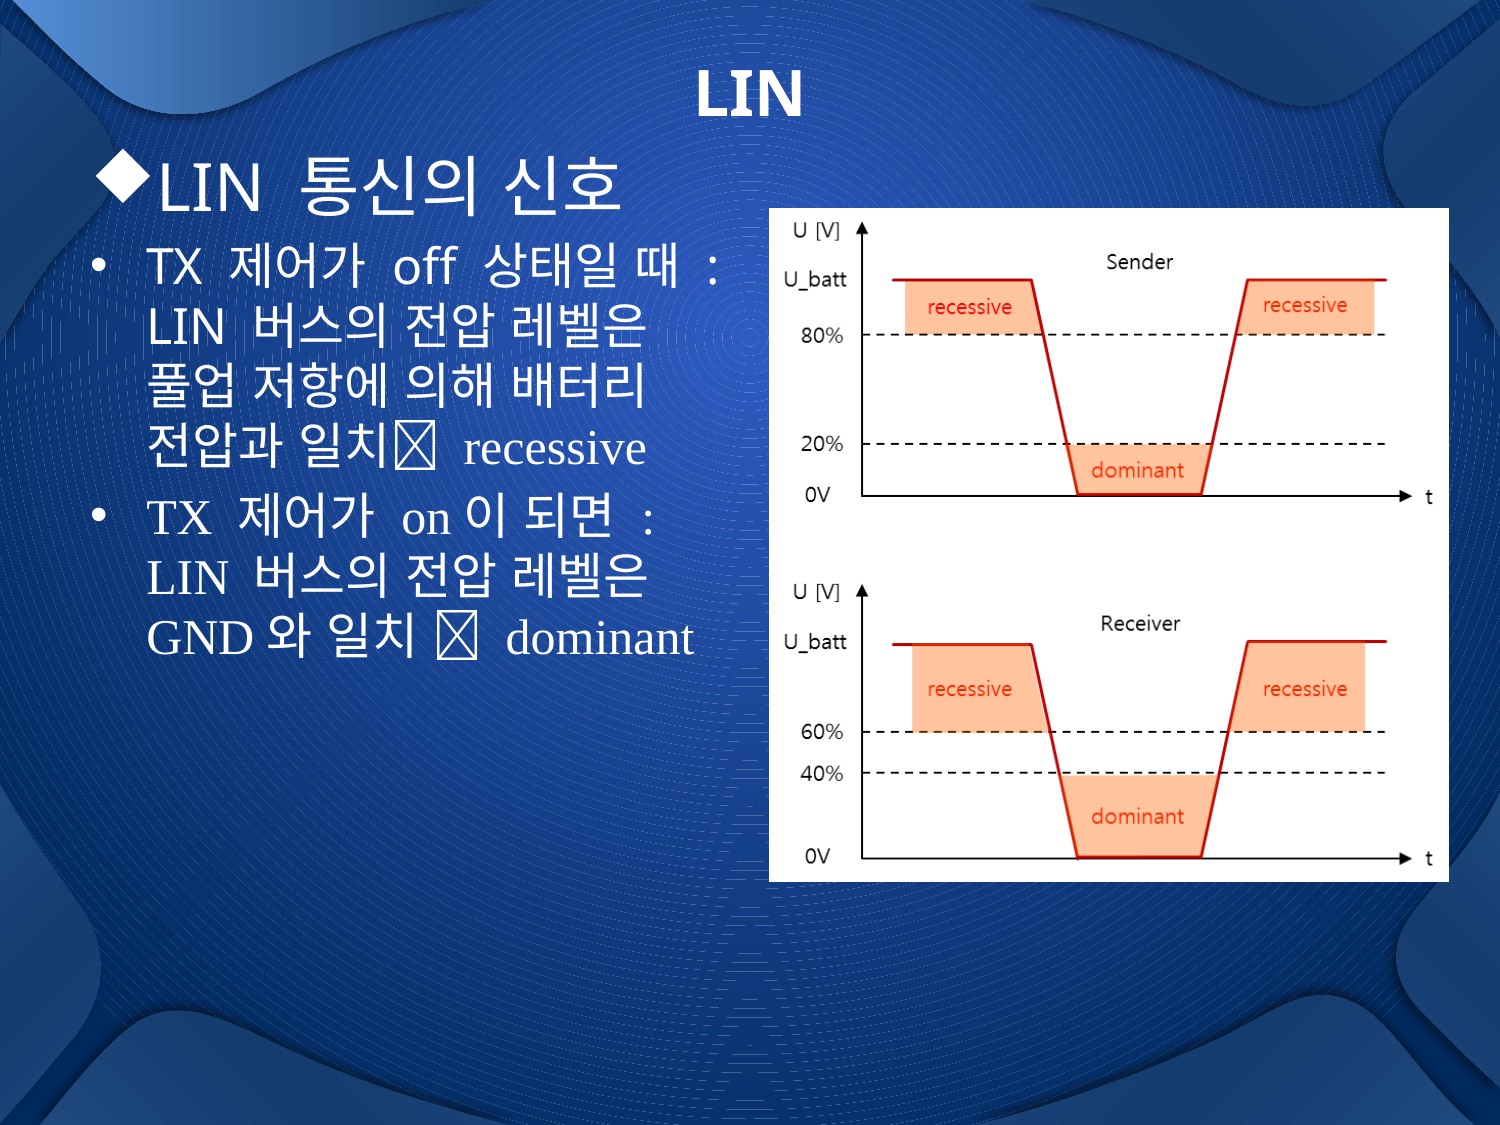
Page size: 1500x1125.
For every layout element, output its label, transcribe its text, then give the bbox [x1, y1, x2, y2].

picture [768, 208, 1449, 883]
title LIN [75, 45, 1425, 138]
list LIN 통신의 신호 TX 제어가 off 상태일 때 : LIN 버스의 전압 레벨은 풀업 저항에 의해 배터리 전압과 일치 recessive TX 제어가 on이 되면 : LIN 버스의 전압 레벨은 GND와 일치  dominant [75, 137, 750, 929]
